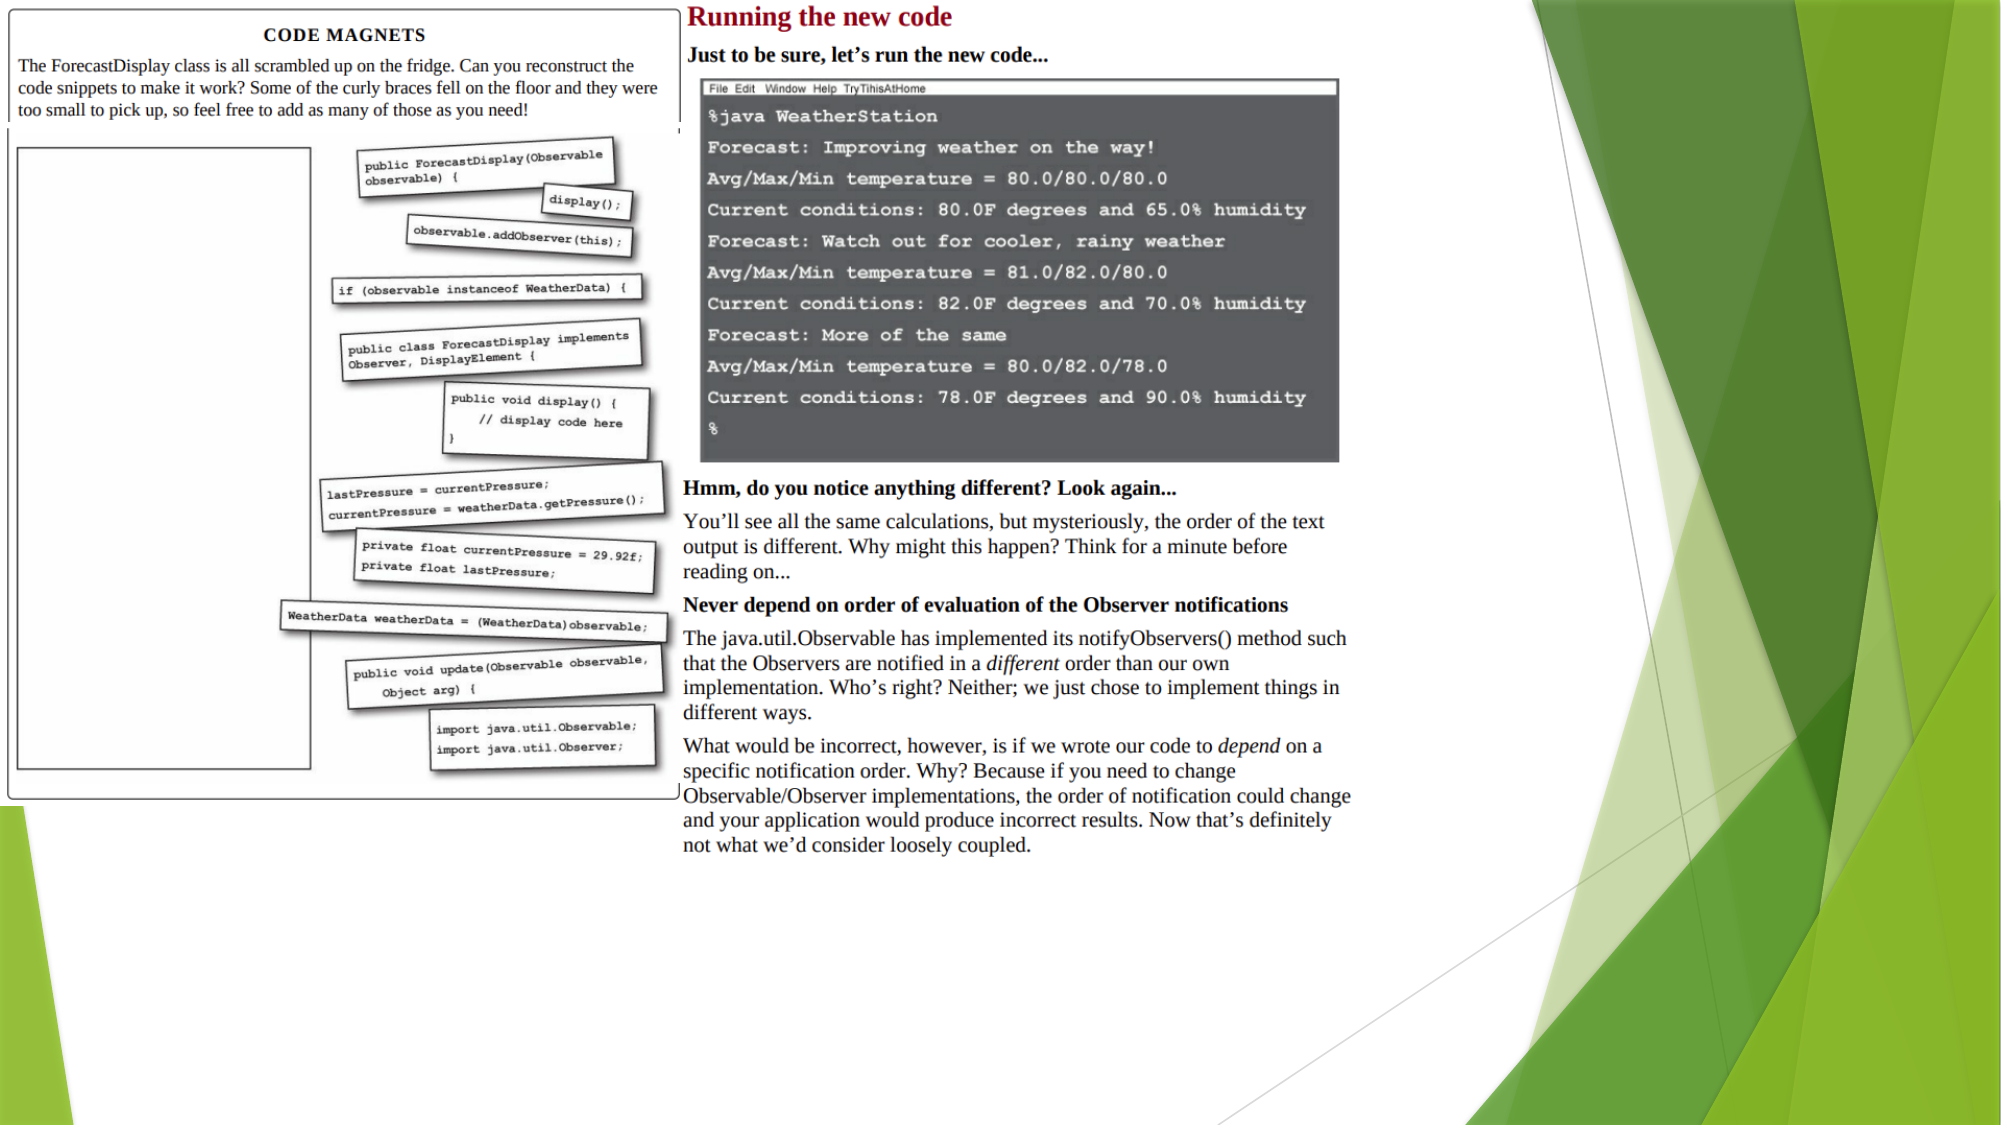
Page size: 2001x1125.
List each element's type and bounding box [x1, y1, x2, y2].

picture [0, 0, 1355, 859]
